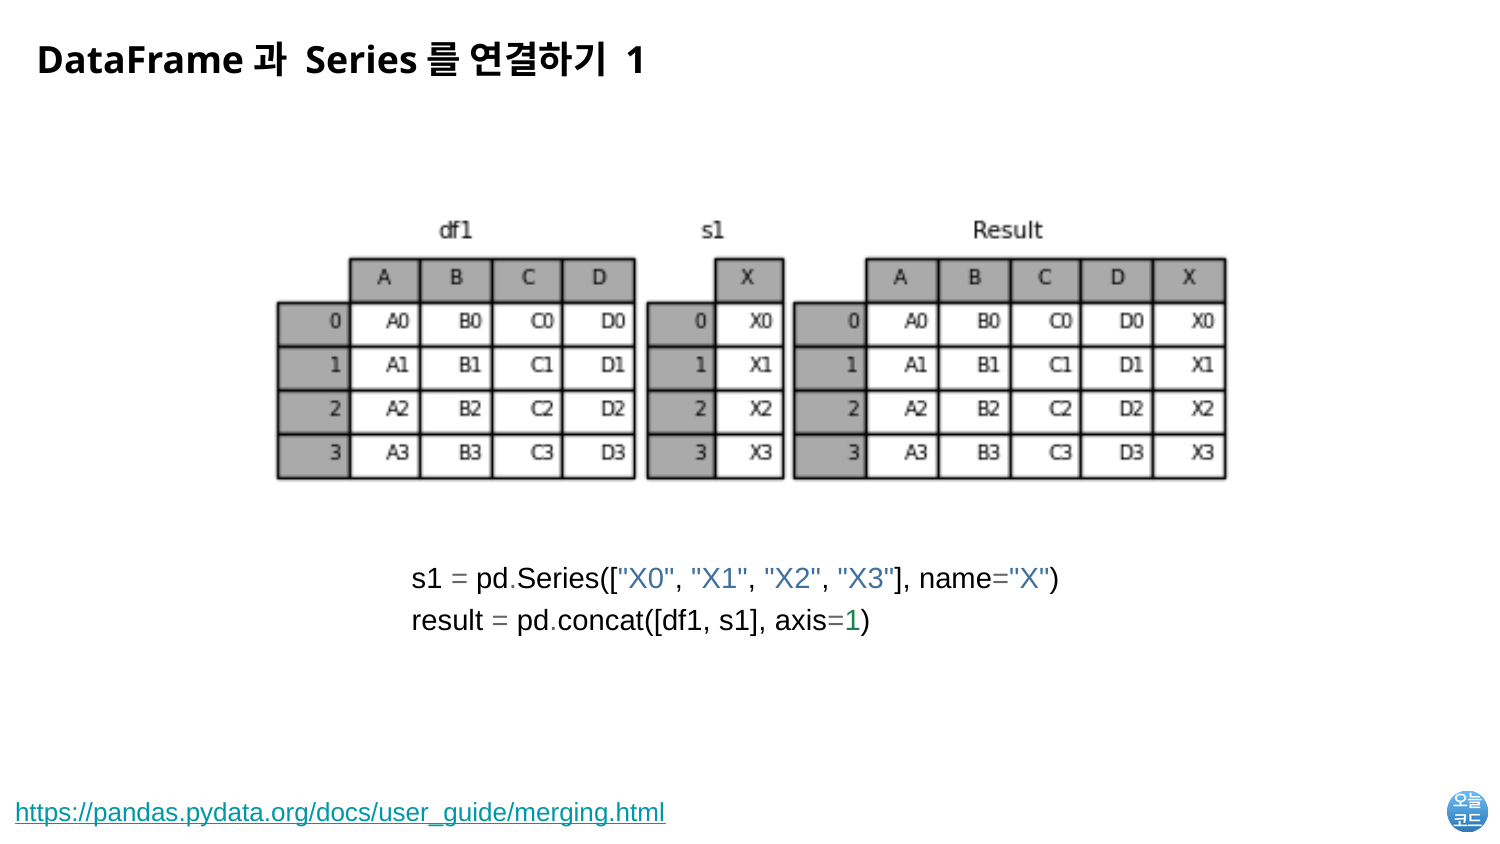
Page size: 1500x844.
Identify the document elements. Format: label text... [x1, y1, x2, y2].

text_box s1 = pd.Series(["X0", "X1", "X2", "X3"], name="X") result = pd.concat([df1, s1], axis=1) [396, 544, 1104, 652]
title DataFrame과 Series를 연결하기 1 [21, 11, 1487, 106]
title https://pandas.pydata.org/docs/user_guide/merging.html [0, 778, 1447, 844]
picture [224, 217, 1276, 491]
picture [1447, 778, 1500, 844]
